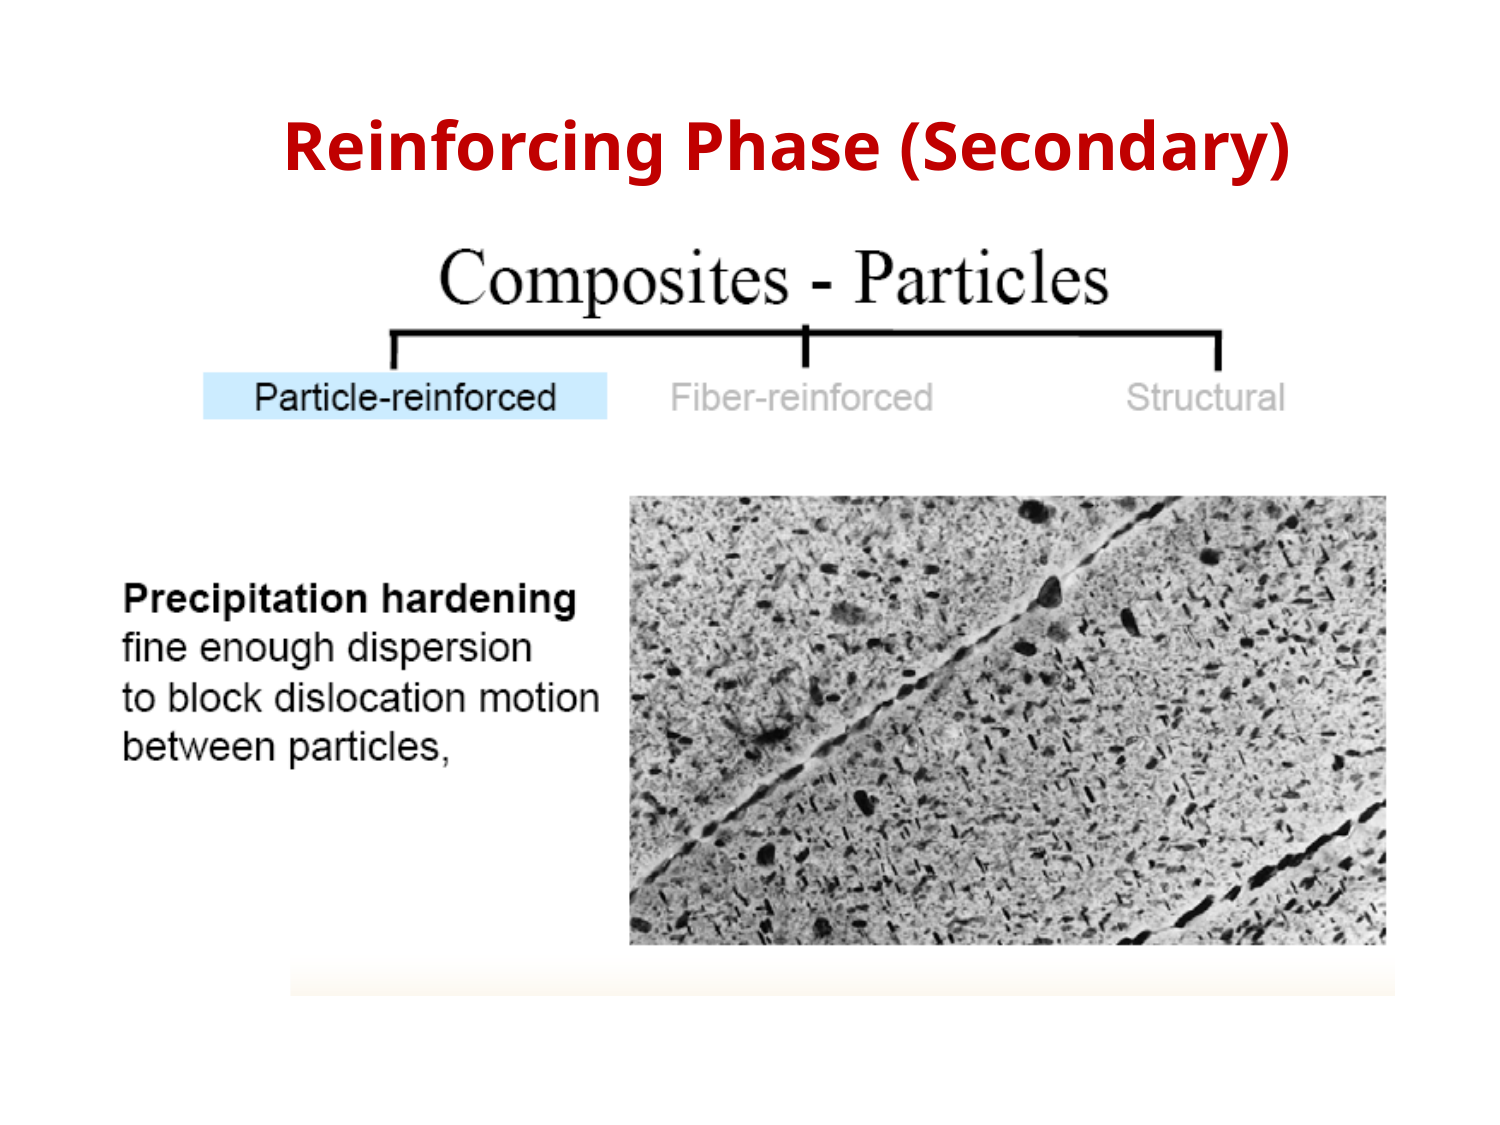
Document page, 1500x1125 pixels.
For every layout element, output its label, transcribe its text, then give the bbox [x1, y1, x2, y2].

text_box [81, 209, 1395, 997]
title Reinforcing Phase (Secondary) [150, 83, 1425, 200]
